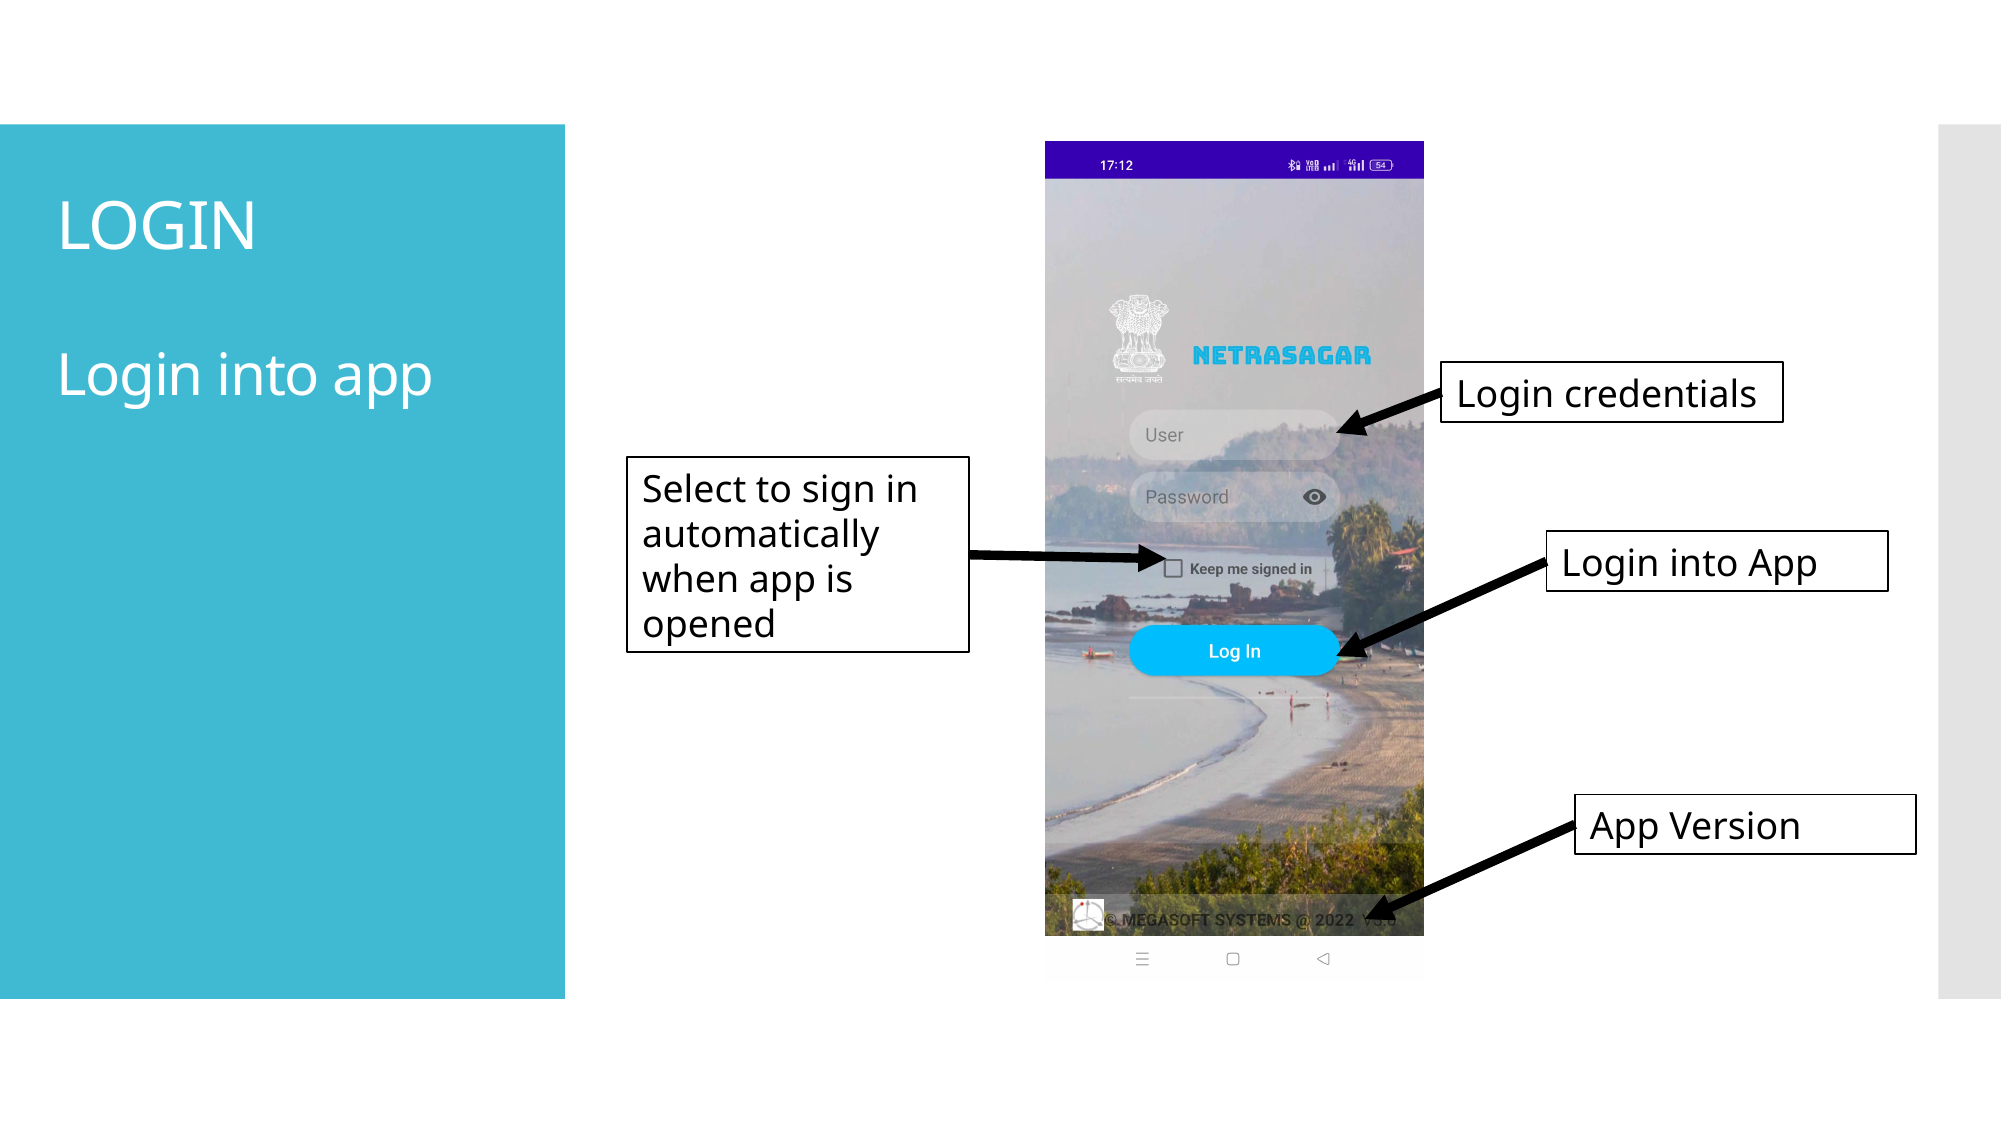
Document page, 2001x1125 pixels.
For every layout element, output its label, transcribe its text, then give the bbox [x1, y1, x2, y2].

text_box App Version [1574, 794, 1917, 855]
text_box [1335, 561, 1547, 657]
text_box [1364, 824, 1576, 920]
text_box Login credentials [1440, 361, 1784, 423]
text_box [968, 532, 1167, 559]
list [1045, 141, 1424, 982]
text_box Login into App [1546, 530, 1889, 592]
text_box Select to sign in automatically when app is opened [626, 456, 970, 653]
title LOGIN Login into app [41, 184, 525, 940]
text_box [1335, 392, 1442, 433]
